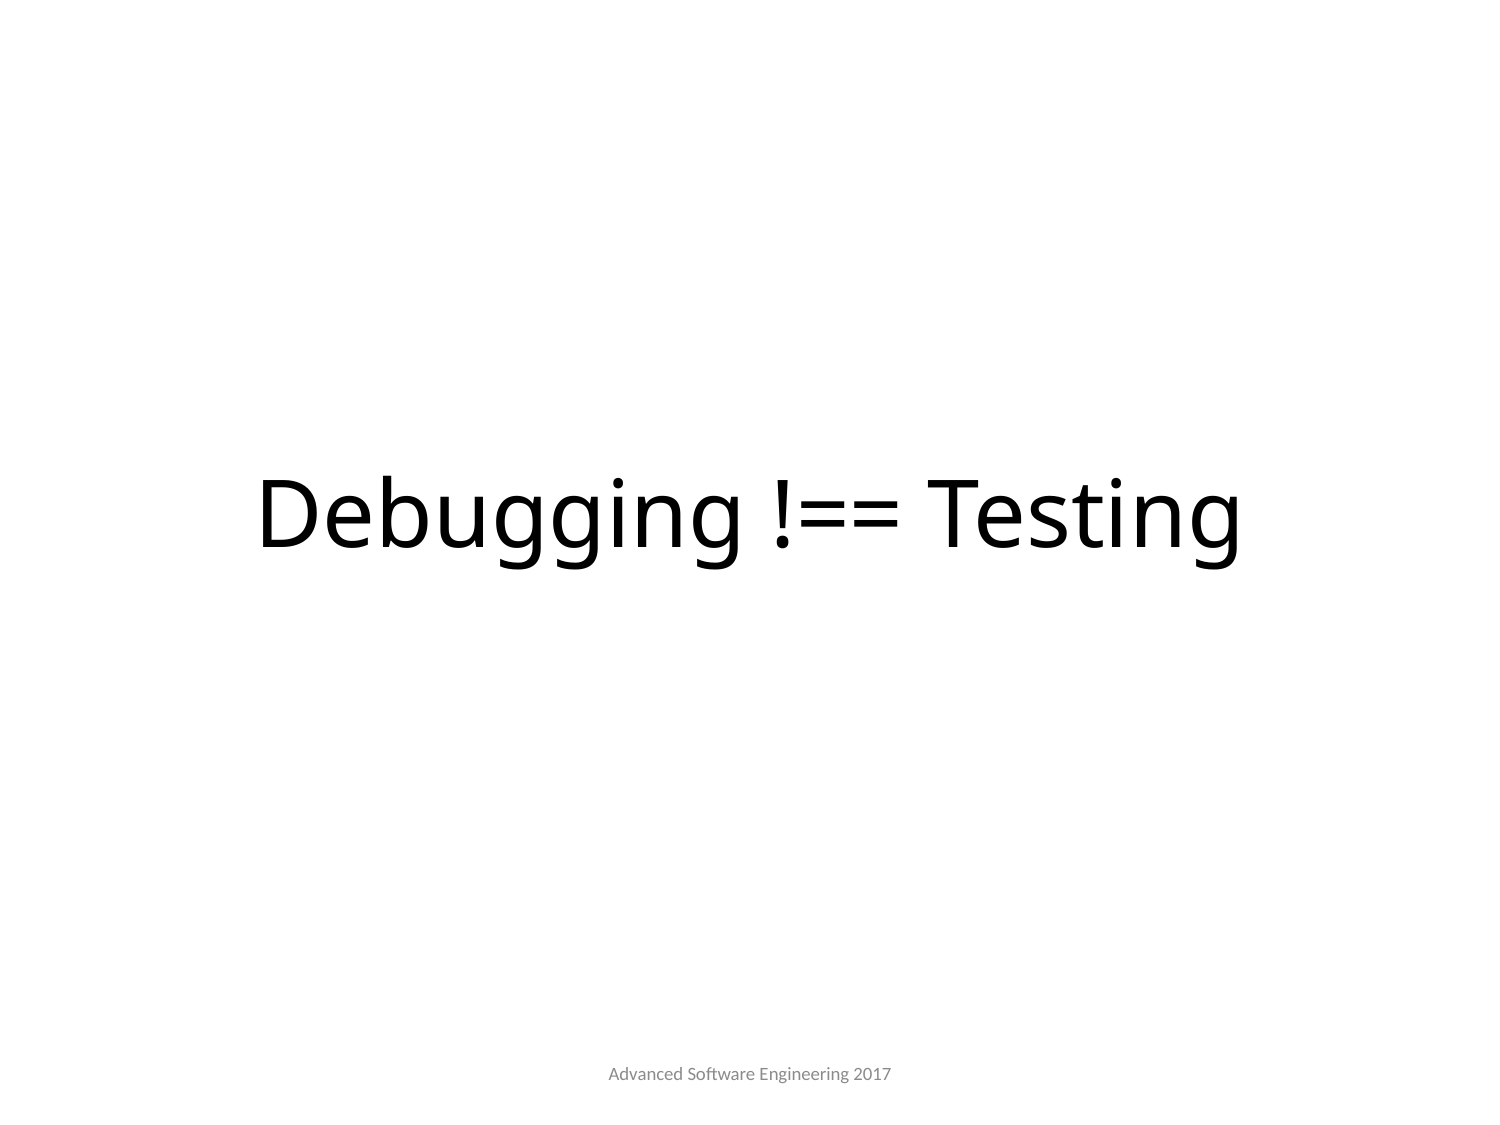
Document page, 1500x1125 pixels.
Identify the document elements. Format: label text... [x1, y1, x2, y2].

footer Advanced Software Engineering 2017 [496, 1042, 1004, 1103]
title Debugging !== Testing [187, 184, 1313, 576]
